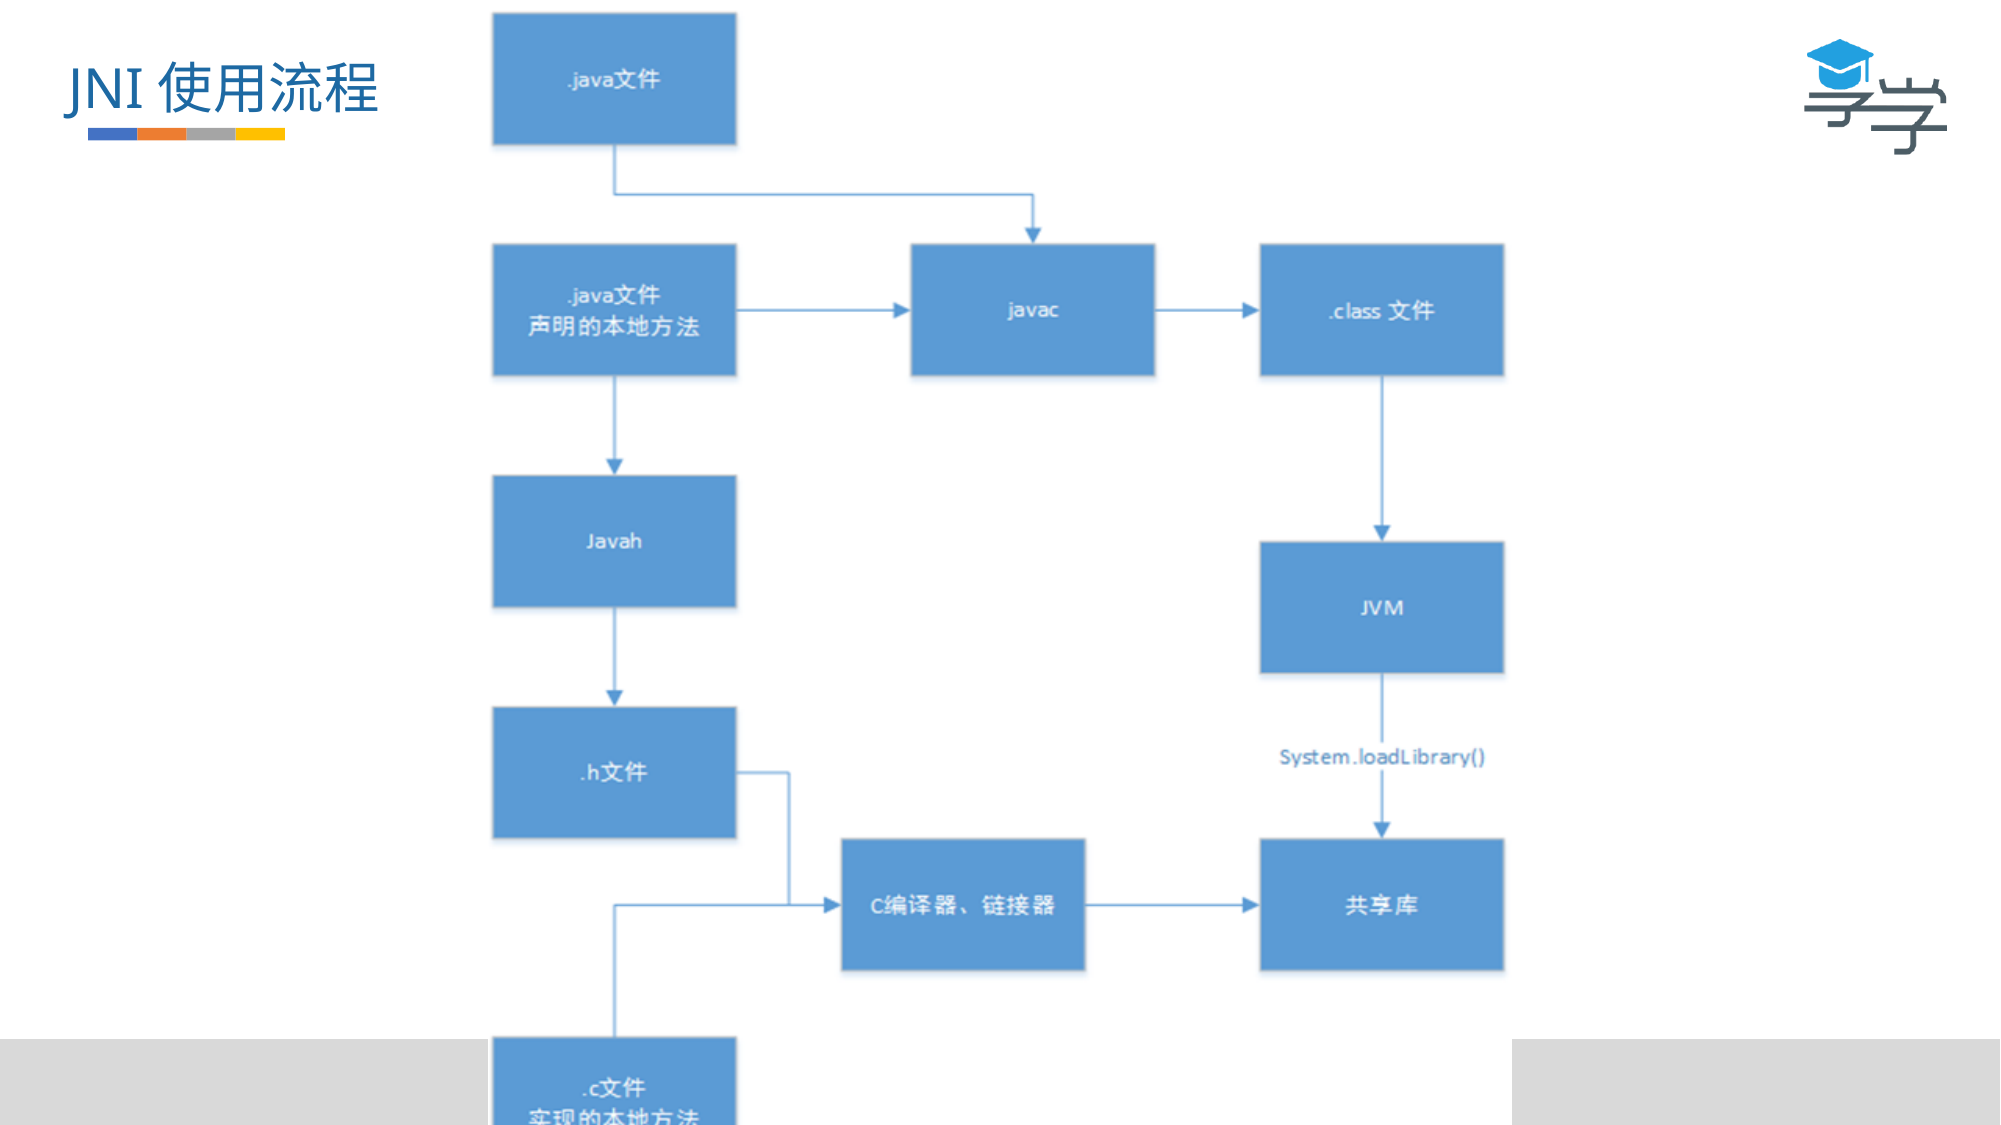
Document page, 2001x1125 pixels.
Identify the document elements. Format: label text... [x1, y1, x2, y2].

text_box JNI使用流程 [53, 45, 488, 127]
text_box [88, 127, 285, 141]
picture [488, 5, 1512, 1125]
picture [1799, 20, 1952, 173]
